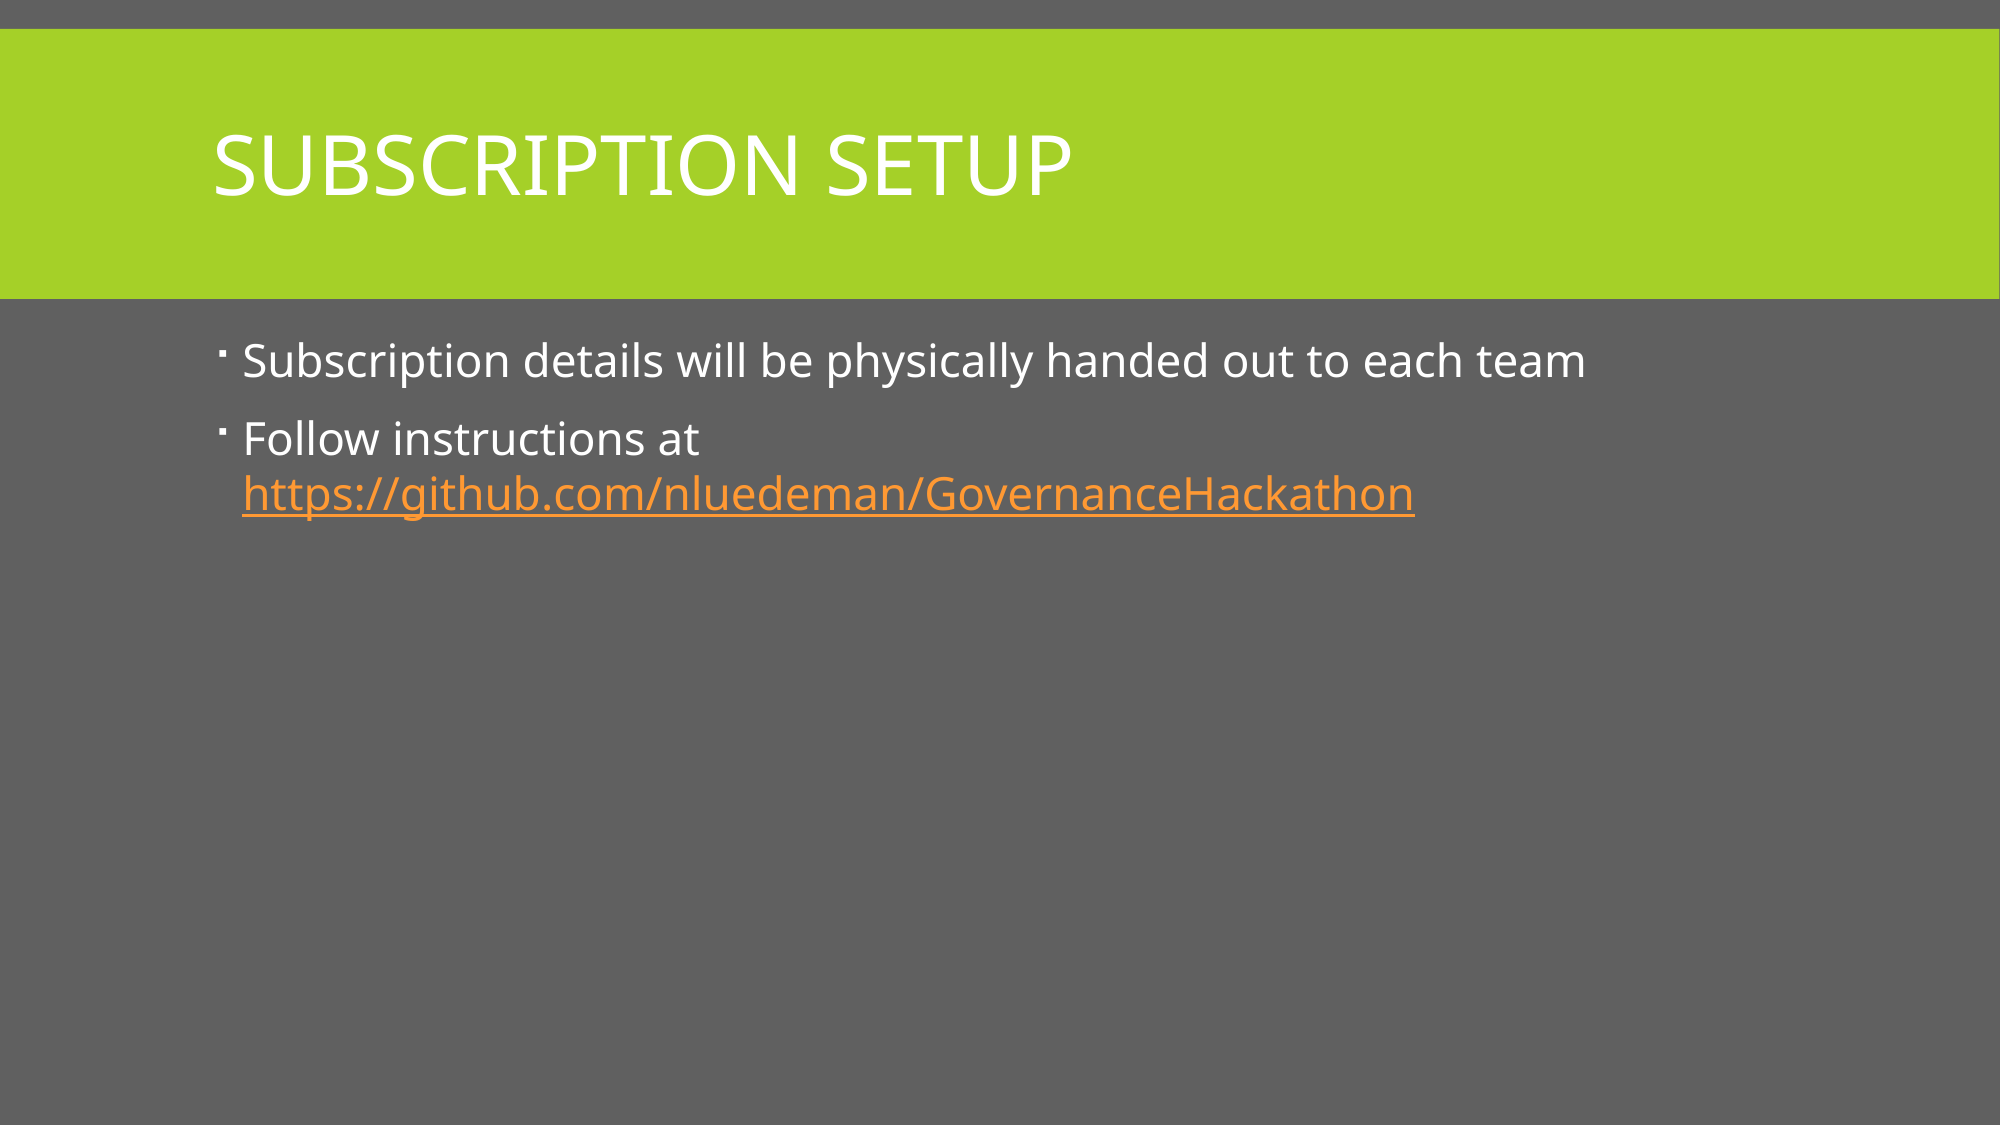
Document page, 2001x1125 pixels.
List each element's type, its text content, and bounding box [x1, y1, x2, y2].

title Subscription sETUP [197, 46, 1803, 295]
list Subscription details will be physically handed out to each team Follow instructions at https://github.com/nluedeman/GovernanceHackathon [197, 329, 1803, 1020]
